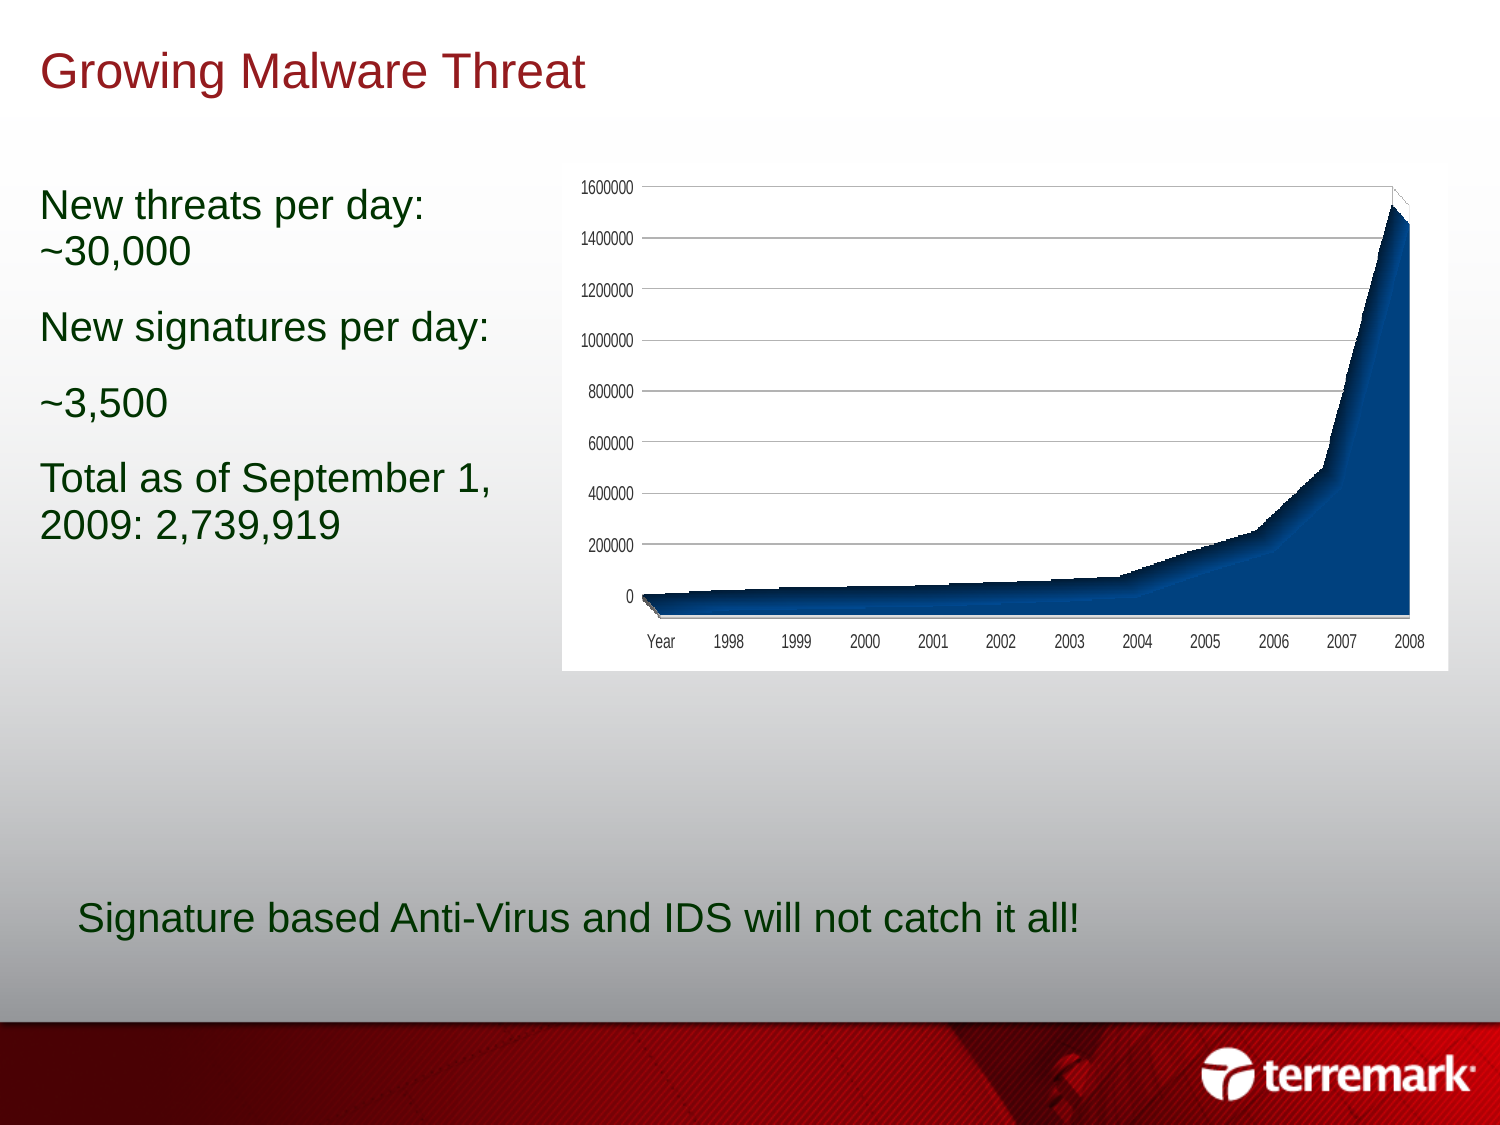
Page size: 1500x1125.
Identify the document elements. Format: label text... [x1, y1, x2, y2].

text_box New threats per day: ~30,000 New signatures per day: ~3,500 Total as of September 1, 2009: 2,739,919 [24, 174, 538, 550]
text_box Signature based Anti-Virus and IDS will not catch it all! [62, 887, 1464, 1014]
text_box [561, 162, 1451, 677]
picture [0, 0, 1500, 1125]
title Growing Malware Threat [24, 24, 1301, 113]
